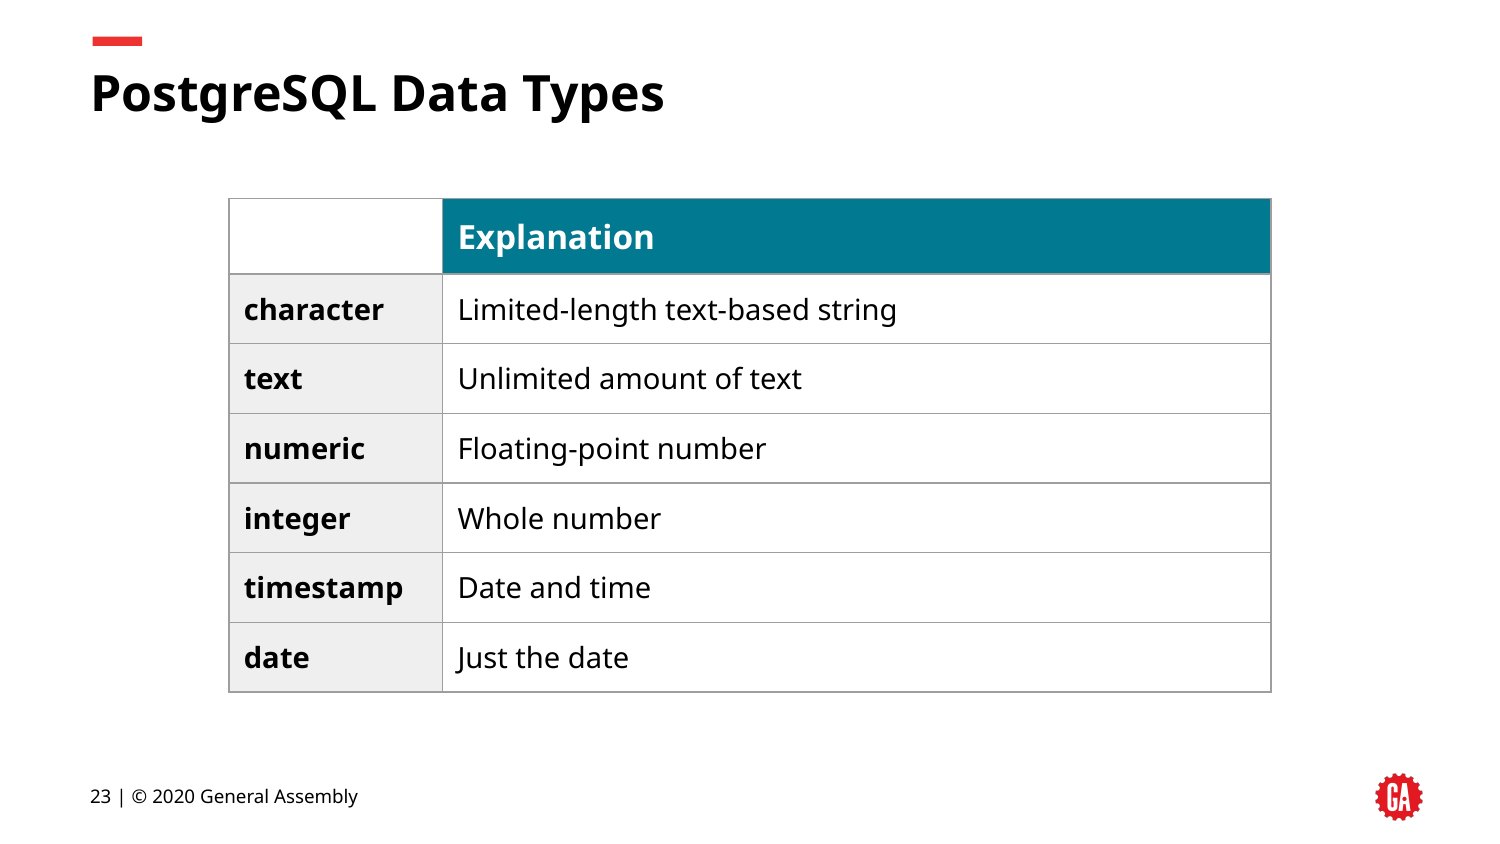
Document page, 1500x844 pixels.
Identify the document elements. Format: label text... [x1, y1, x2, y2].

table_cell Floating-point number [443, 414, 1270, 482]
table_cell integer [230, 484, 442, 552]
table_cell Just the date [443, 623, 1270, 691]
table_cell text [230, 344, 442, 413]
table_cell date [230, 623, 442, 691]
picture [1373, 771, 1425, 823]
table_header Explanation [443, 199, 1270, 273]
table_cell Limited-length text-based string [443, 275, 1270, 343]
table_cell timestamp [230, 553, 442, 622]
title PostgreSQL Data Types [75, 46, 1473, 140]
table_cell numeric [230, 414, 442, 482]
slide_number ‹#› | © 2020 General Assembly [75, 764, 465, 830]
table_cell Date and time [443, 553, 1270, 622]
table_header [230, 199, 442, 273]
table_cell Whole number [443, 484, 1270, 552]
table_cell Unlimited amount of text [443, 344, 1270, 413]
table_cell character [230, 275, 442, 343]
